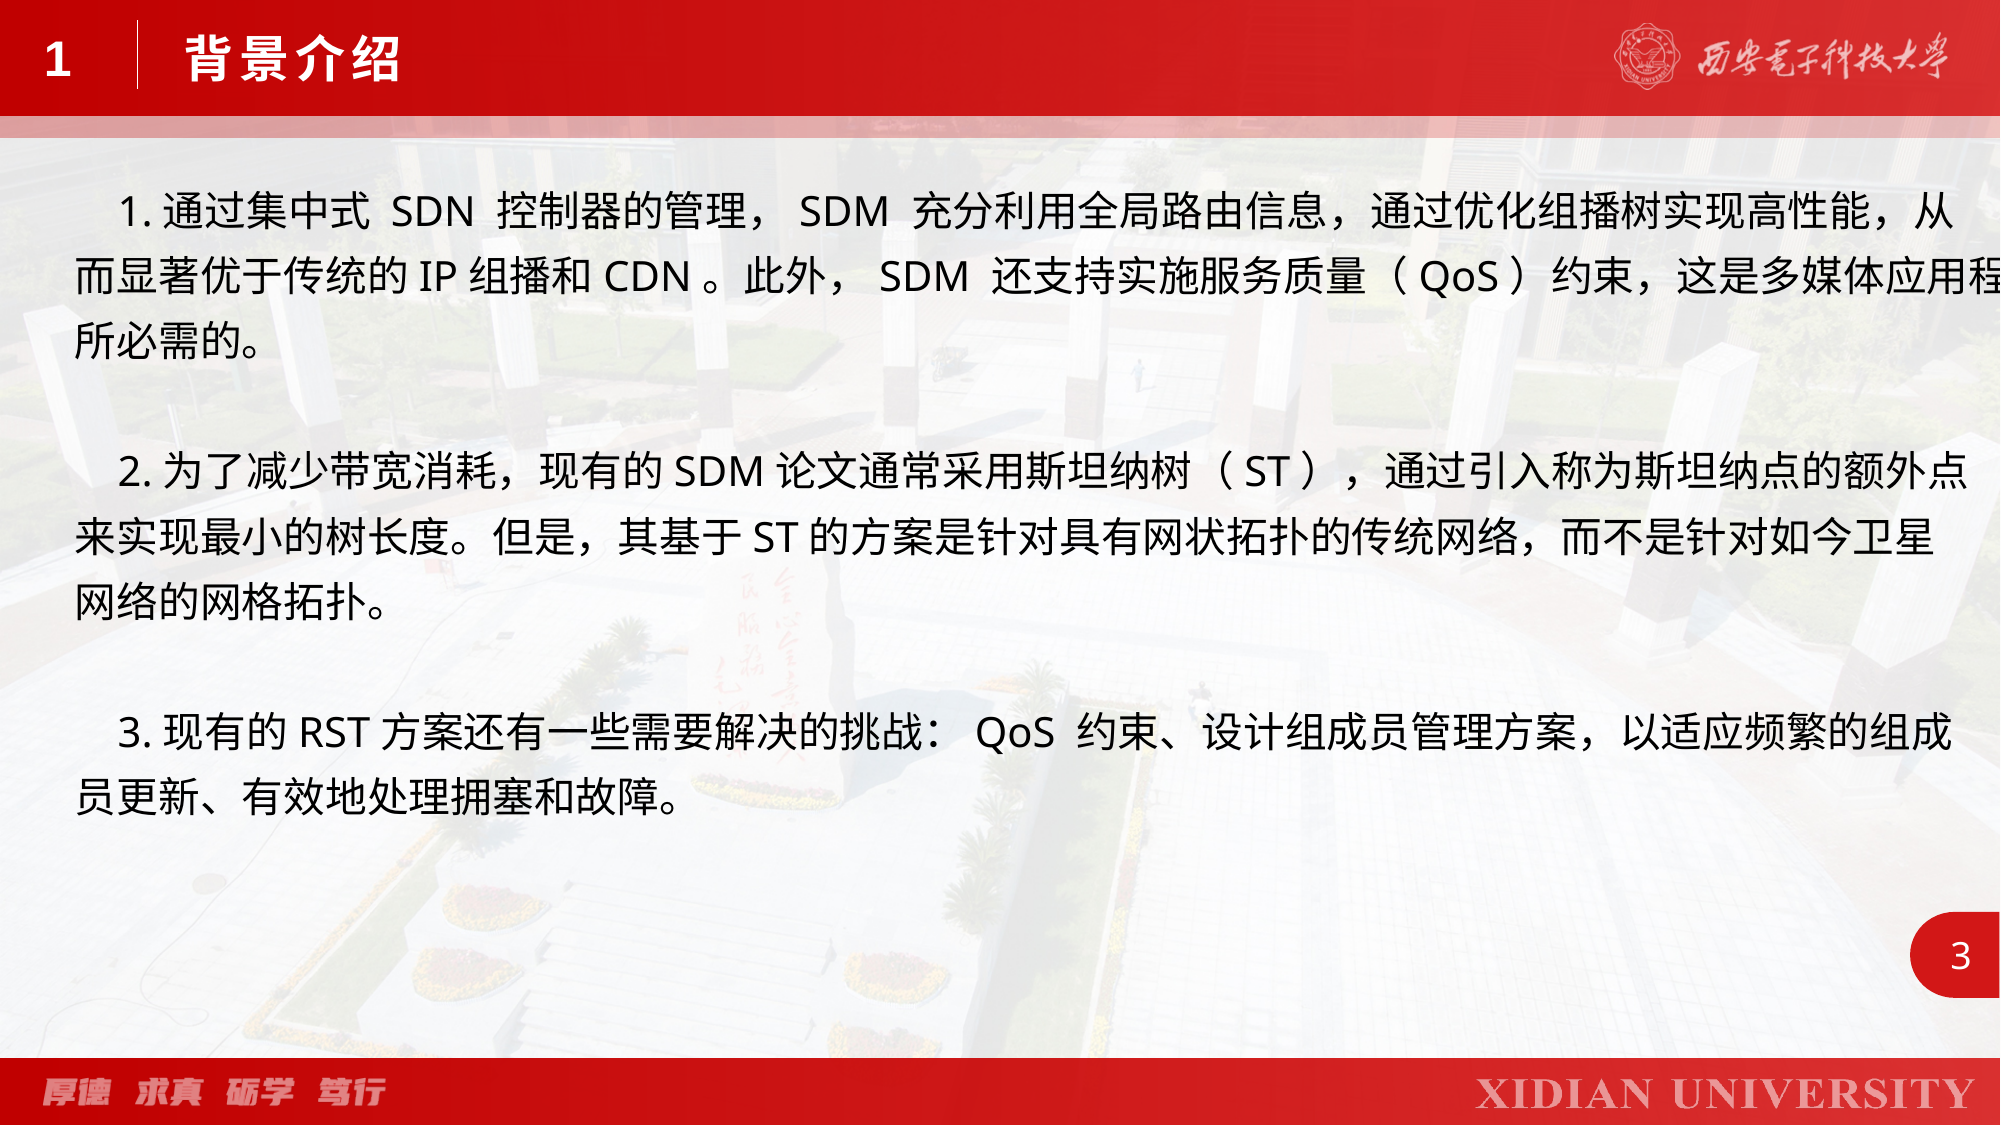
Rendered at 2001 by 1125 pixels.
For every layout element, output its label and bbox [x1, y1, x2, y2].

text_box [21, 22, 1975, 1125]
text_box [0, 0, 2000, 1125]
